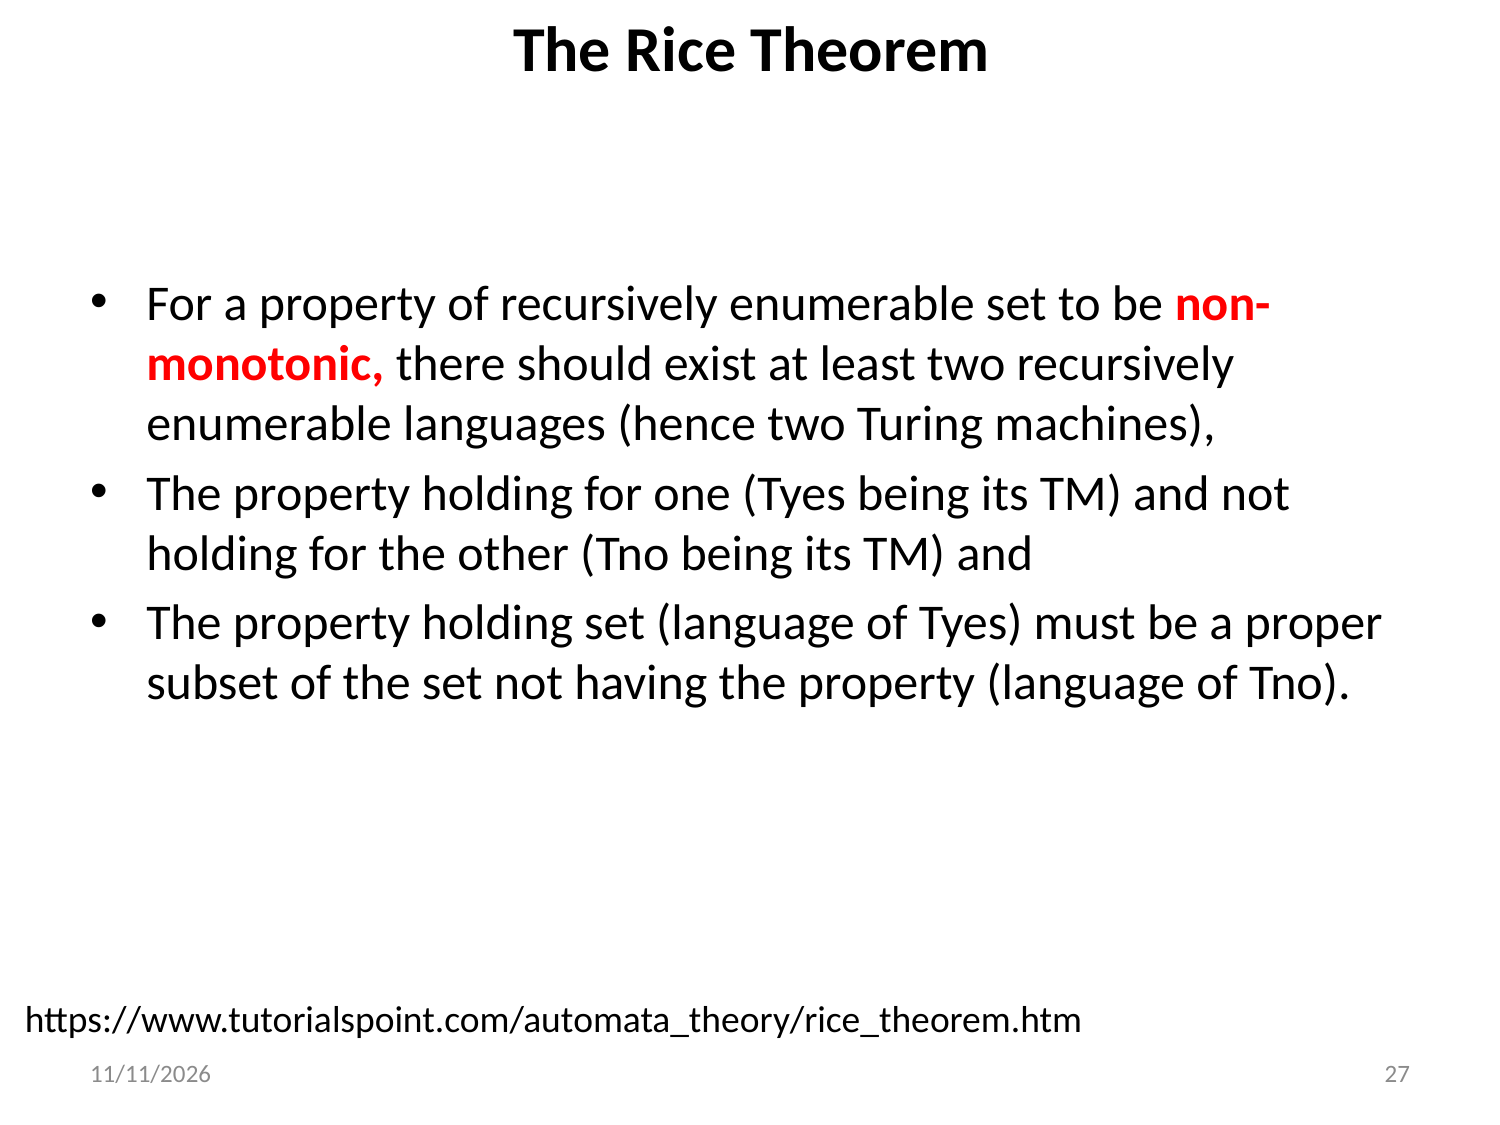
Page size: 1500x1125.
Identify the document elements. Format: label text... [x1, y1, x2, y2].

slide_number 27 [1074, 1042, 1425, 1103]
list For a property of recursively enumerable set to be non-monotonic, there should exist at least two recursively enumerable languages (hence two Turing machines), The property holding for one (Tyes being its TM) and not holding for the other (Tno being its TM) and The property holding set (language of Tyes) must be a proper subset of the set not having the property (language of Tno). [75, 262, 1425, 1005]
text_box https://www.tutorialspoint.com/automata_theory/rice_theorem.htm [10, 987, 1099, 1048]
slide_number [75, 1048, 425, 1103]
title The Rice Theorem [76, 0, 1427, 93]
